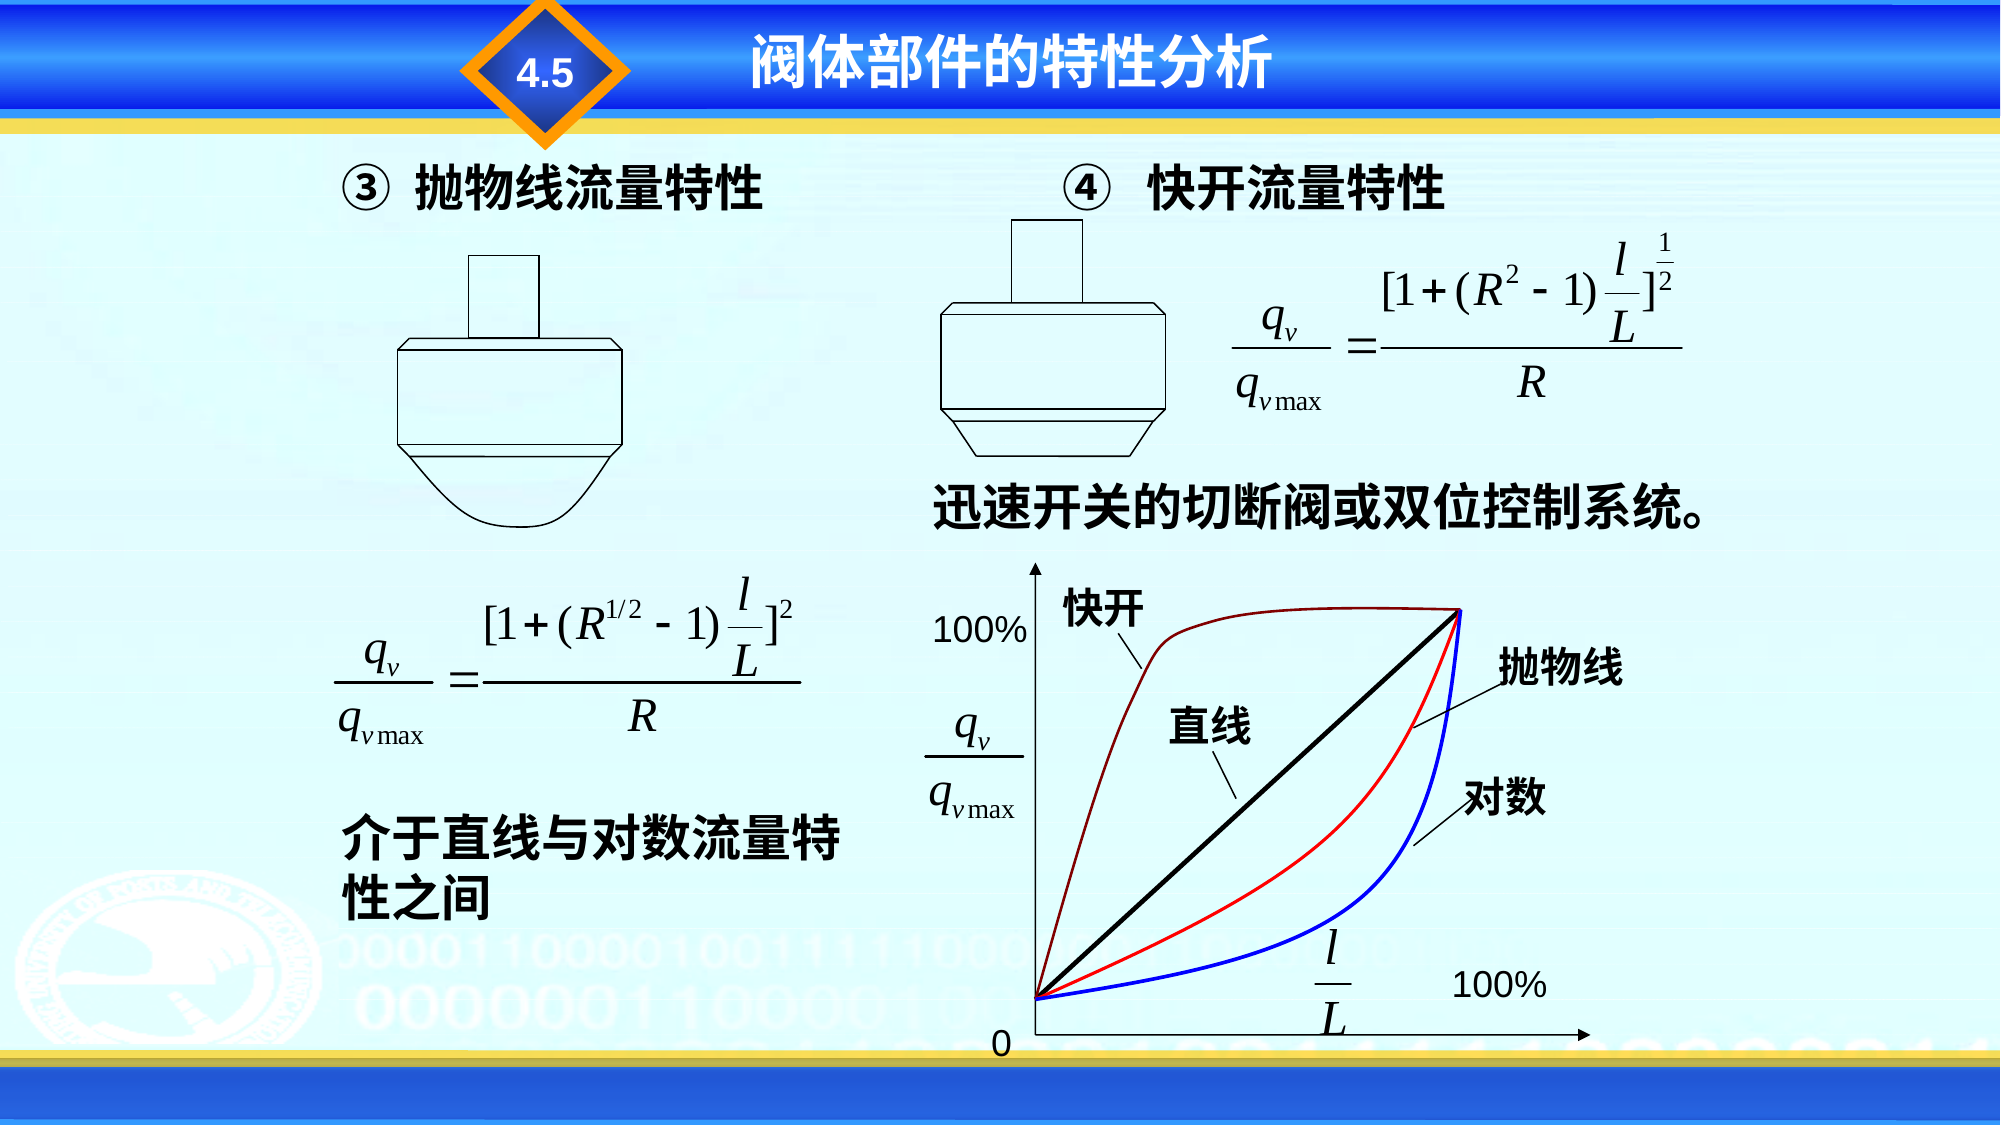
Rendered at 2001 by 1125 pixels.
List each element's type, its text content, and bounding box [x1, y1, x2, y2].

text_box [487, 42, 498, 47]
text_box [940, 219, 1166, 457]
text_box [469, 51, 488, 64]
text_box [602, 51, 622, 64]
text_box 4.5 [468, 0, 623, 142]
picture [0, 1067, 2000, 1120]
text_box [1224, 219, 1694, 421]
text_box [326, 562, 812, 755]
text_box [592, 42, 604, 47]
text_box 阀体部件的特性分析 [734, 17, 1289, 103]
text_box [917, 562, 1733, 1072]
text_box 介于直线与对数流量特性之间 [326, 798, 906, 934]
text_box ④ 快开流量特性 [1047, 149, 1638, 224]
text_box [397, 255, 623, 528]
text_box ③ 抛物线流量特性 [326, 149, 871, 224]
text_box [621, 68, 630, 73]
text_box 迅速开关的切断阀或双位控制系统。 [917, 468, 1780, 543]
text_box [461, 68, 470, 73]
